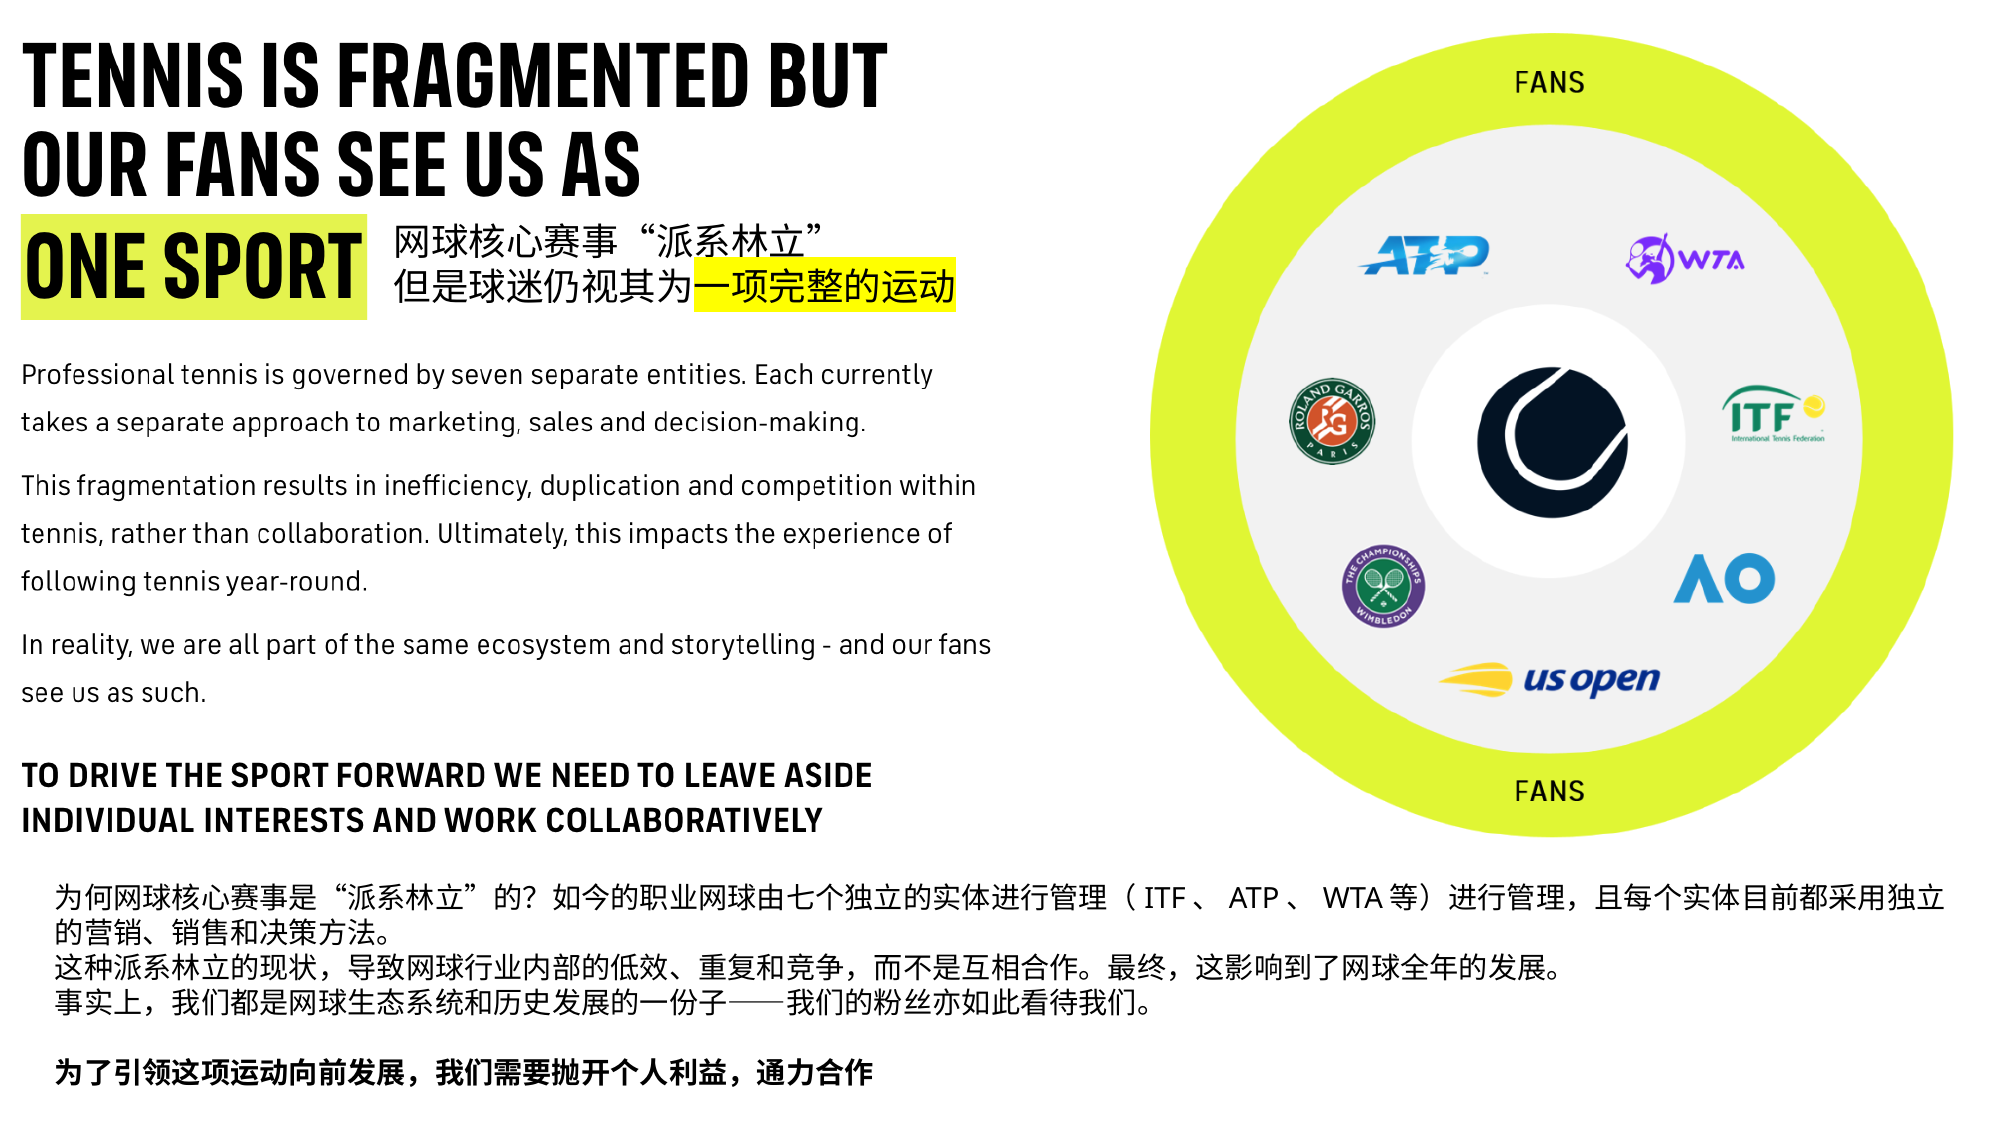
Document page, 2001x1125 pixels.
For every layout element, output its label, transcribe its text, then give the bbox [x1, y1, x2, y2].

picture [0, 25, 2000, 874]
text_box 为何网球核心赛事是“派系林立”的？如今的职业网球由七个独立的实体进行管理（ITF、ATP、WTA等）进行管理，且每个实体目前都采用独立的营销、销售和决策方法。 这种派系林立的现状，导致网球行业内部的低效、重复和竞争，而不是互相合作。最终，这影响到了网球全年的发展。 事实上，我们都是网球生态系统和历史发展的一份子——我们的粉丝亦如此看待我们。 为了引领这项运动向前发展，我们需要抛开个人利益，通力合作 [40, 874, 1986, 1097]
